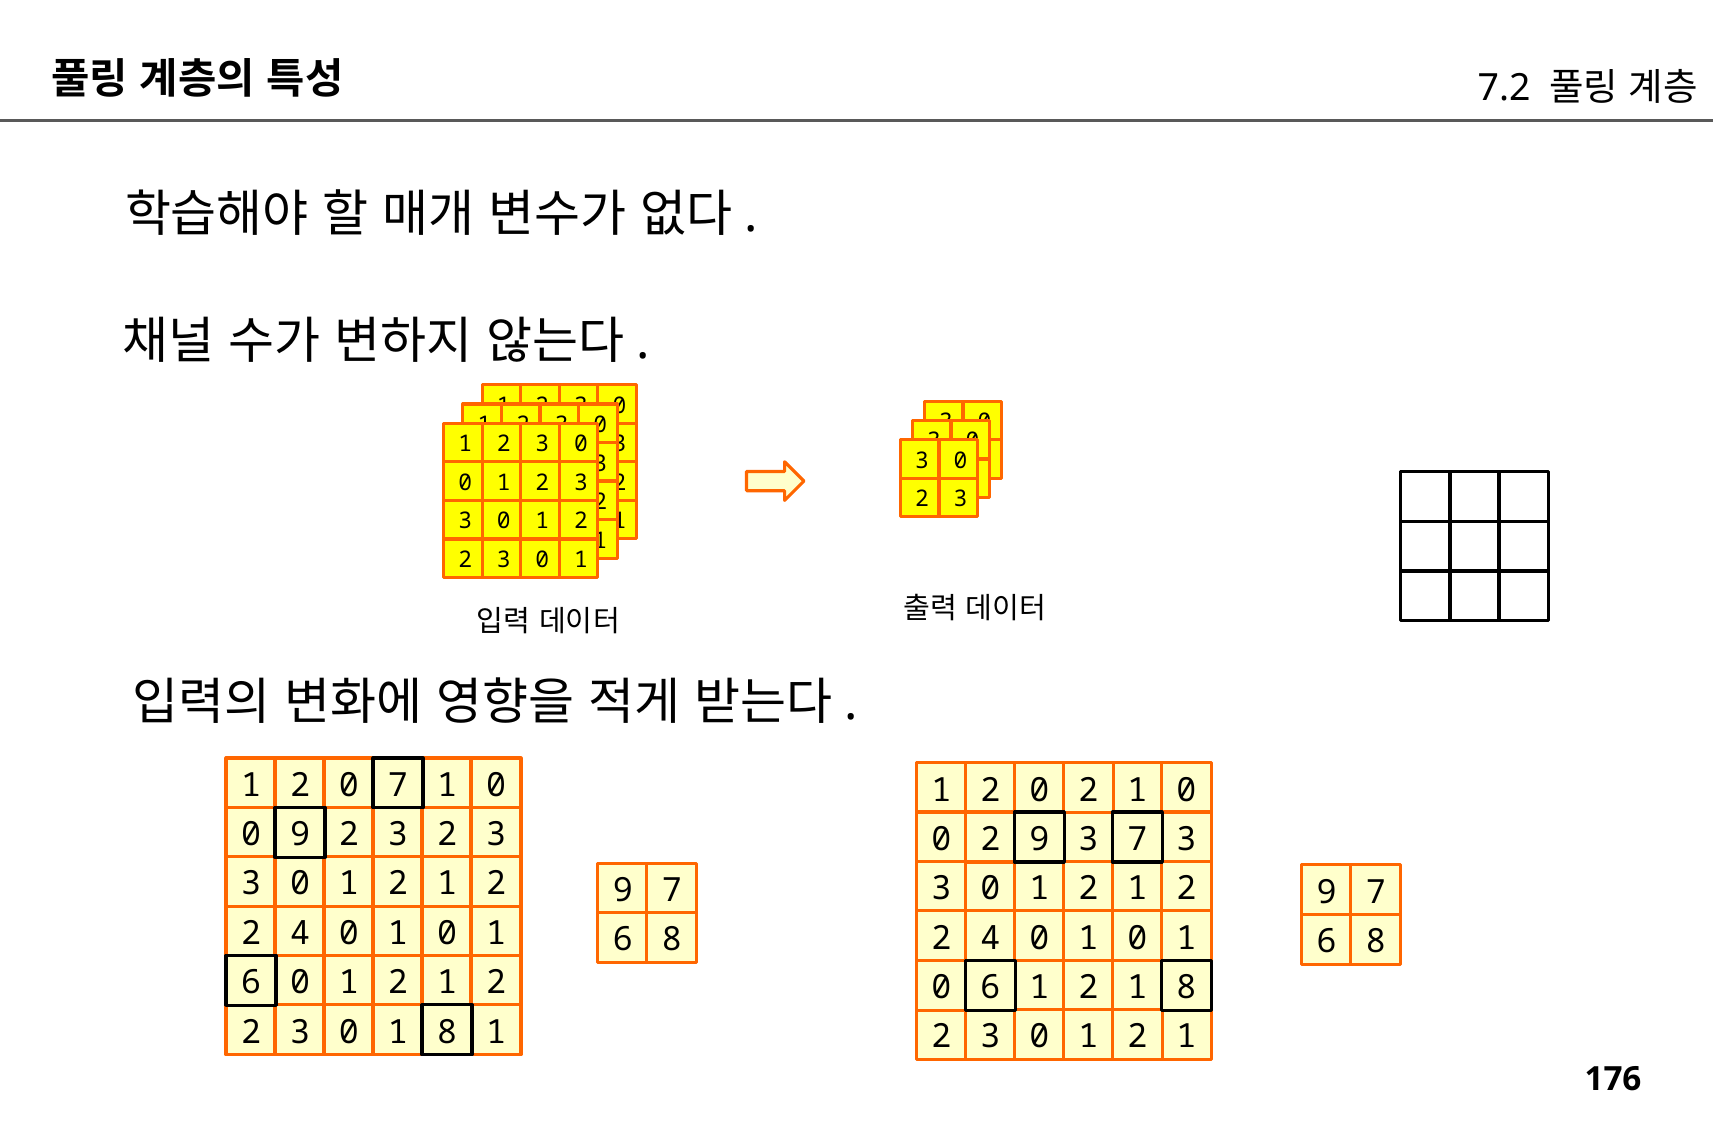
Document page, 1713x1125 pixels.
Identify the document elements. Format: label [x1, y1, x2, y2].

text_box [916, 44, 1713, 111]
text_box [443, 384, 1062, 646]
text_box [110, 173, 787, 249]
text_box [596, 861, 699, 965]
text_box [1300, 863, 1403, 966]
text_box [224, 756, 523, 1057]
text_box [1400, 471, 1549, 621]
text_box [117, 661, 886, 737]
text_box [107, 301, 665, 376]
text_box [11, 13, 803, 105]
text_box [914, 761, 1213, 1062]
